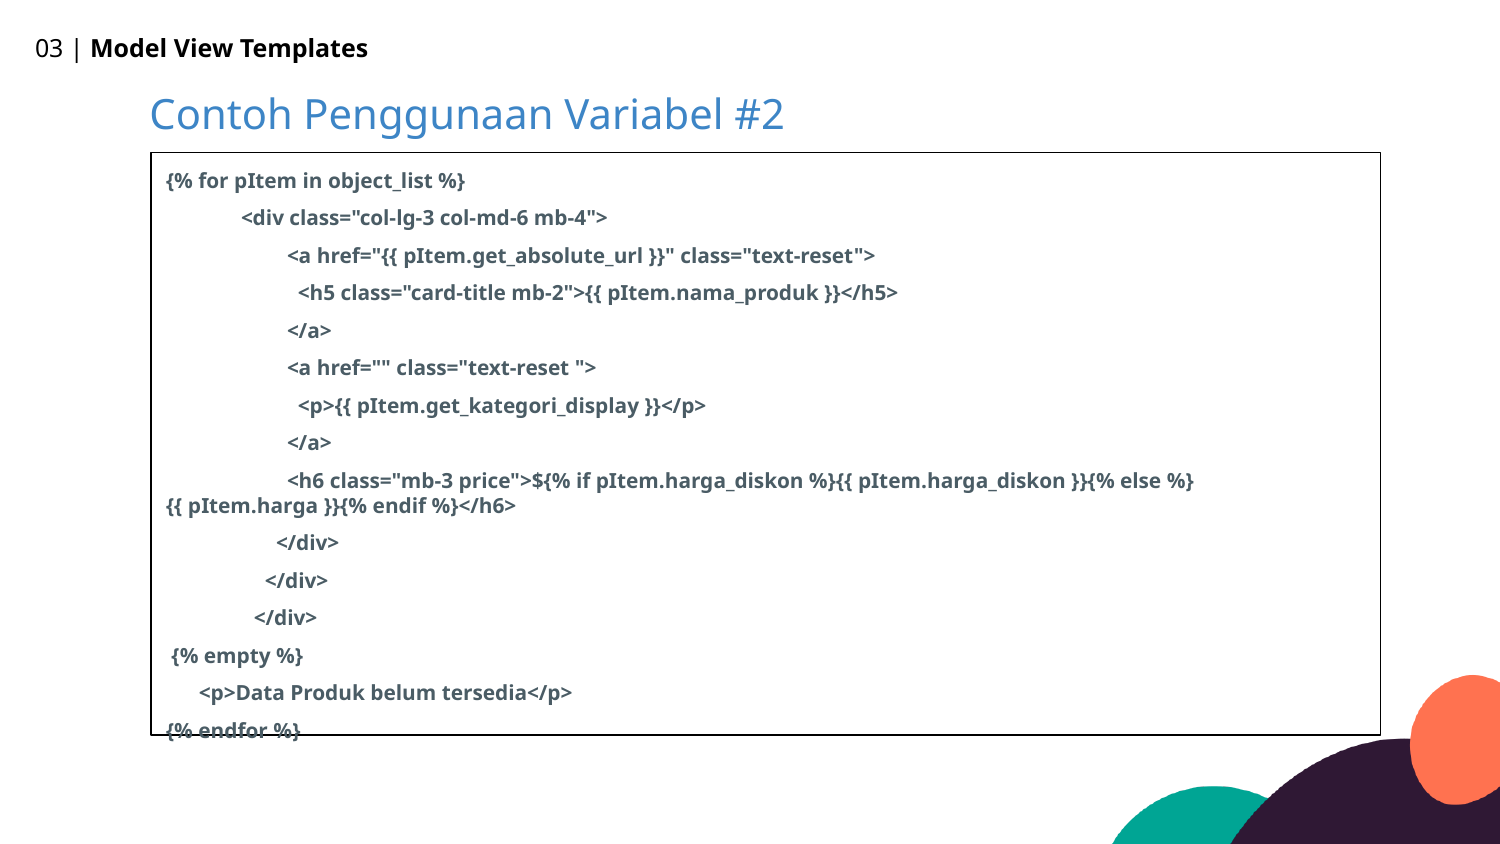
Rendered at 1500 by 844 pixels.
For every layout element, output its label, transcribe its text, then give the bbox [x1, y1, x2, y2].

text_box {% for pItem in object_list %} <div class="col-lg-3 col-md-6 mb-4"> <a href="{{ pItem.get_absolute_url }}" class="text-reset"> <h5 class="card-title mb-2">{{ pItem.nama_produk }}</h5> </a> <a href="" class="text-reset "> <p>{{ pItem.get_kategori_display }}</p> </a> <h6 class="mb-3 price">${% if pItem.harga_diskon %}{{ pItem.harga_diskon }}{% else %}{{ pItem.harga }}{% endif %}</h6> </div> </div> </div> {% empty %} <p>Data Produk belum tersedia</p> {% endfor %} [151, 152, 1381, 736]
text_box Contoh Penggunaan Variabel #2 [134, 83, 1257, 153]
text_box 03 | Model View Templates [19, 10, 549, 86]
picture [0, 0, 1500, 844]
